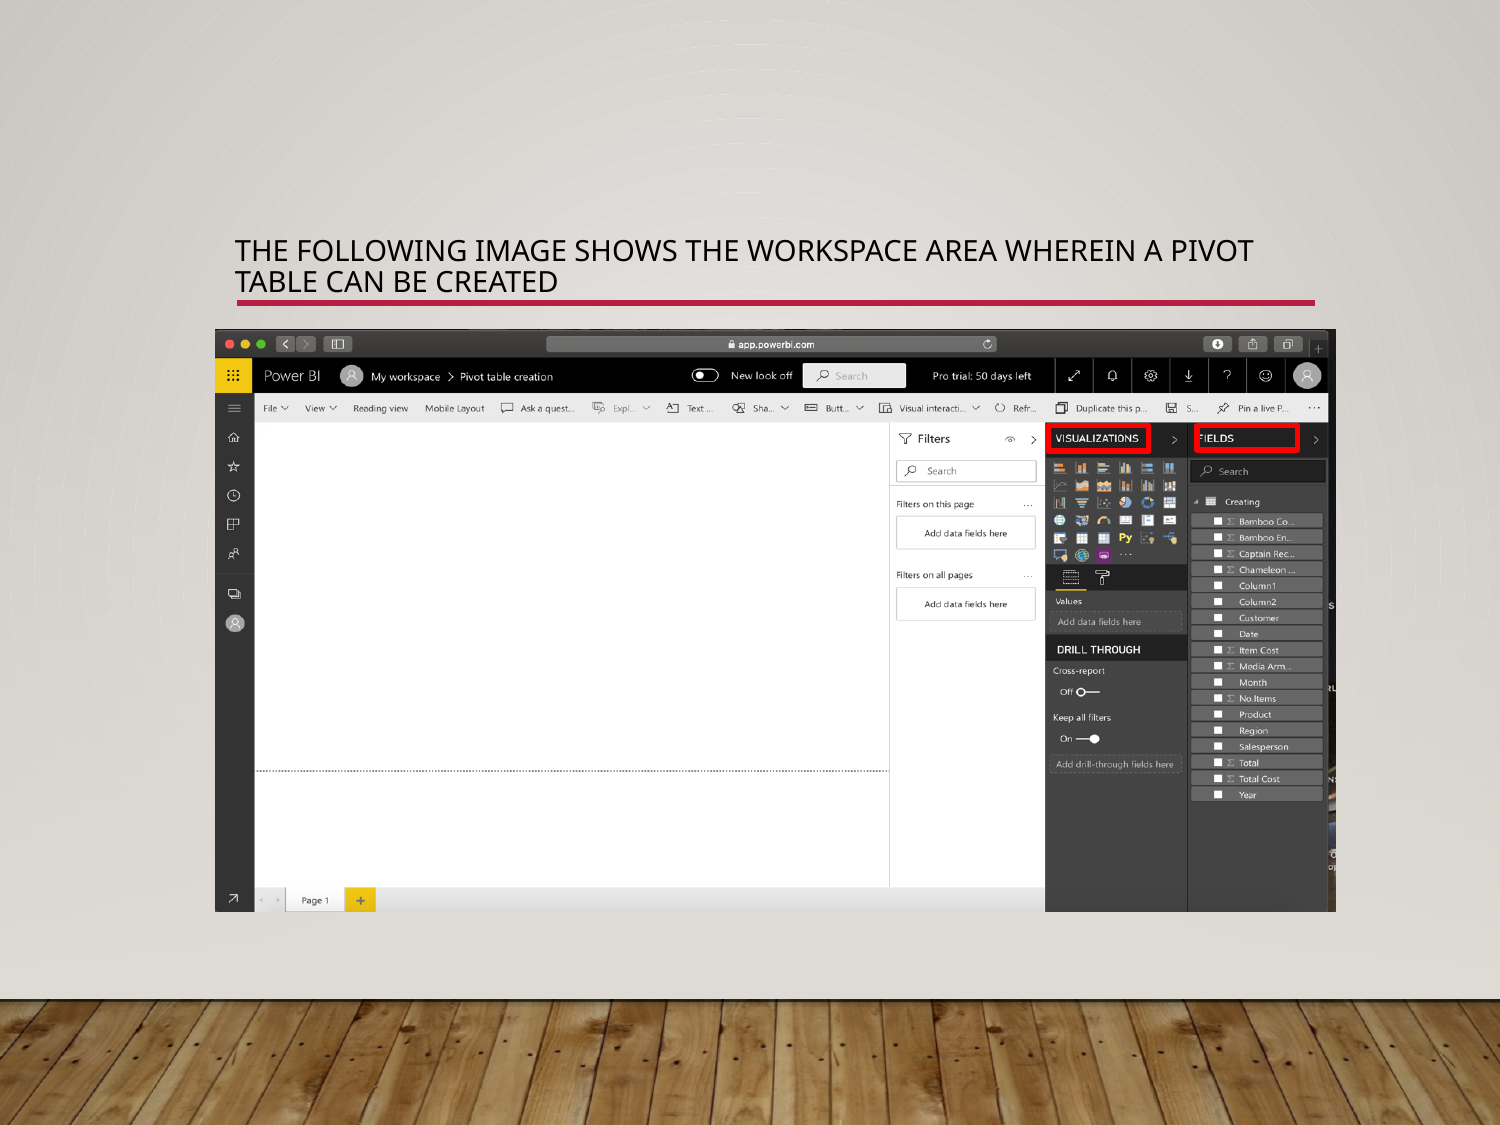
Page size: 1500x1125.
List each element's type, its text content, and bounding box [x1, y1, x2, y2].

picture [0, 999, 1500, 1125]
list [215, 329, 1337, 912]
title The following image shows the workspace area wherein a Pivot table Can be created [219, 228, 1298, 329]
